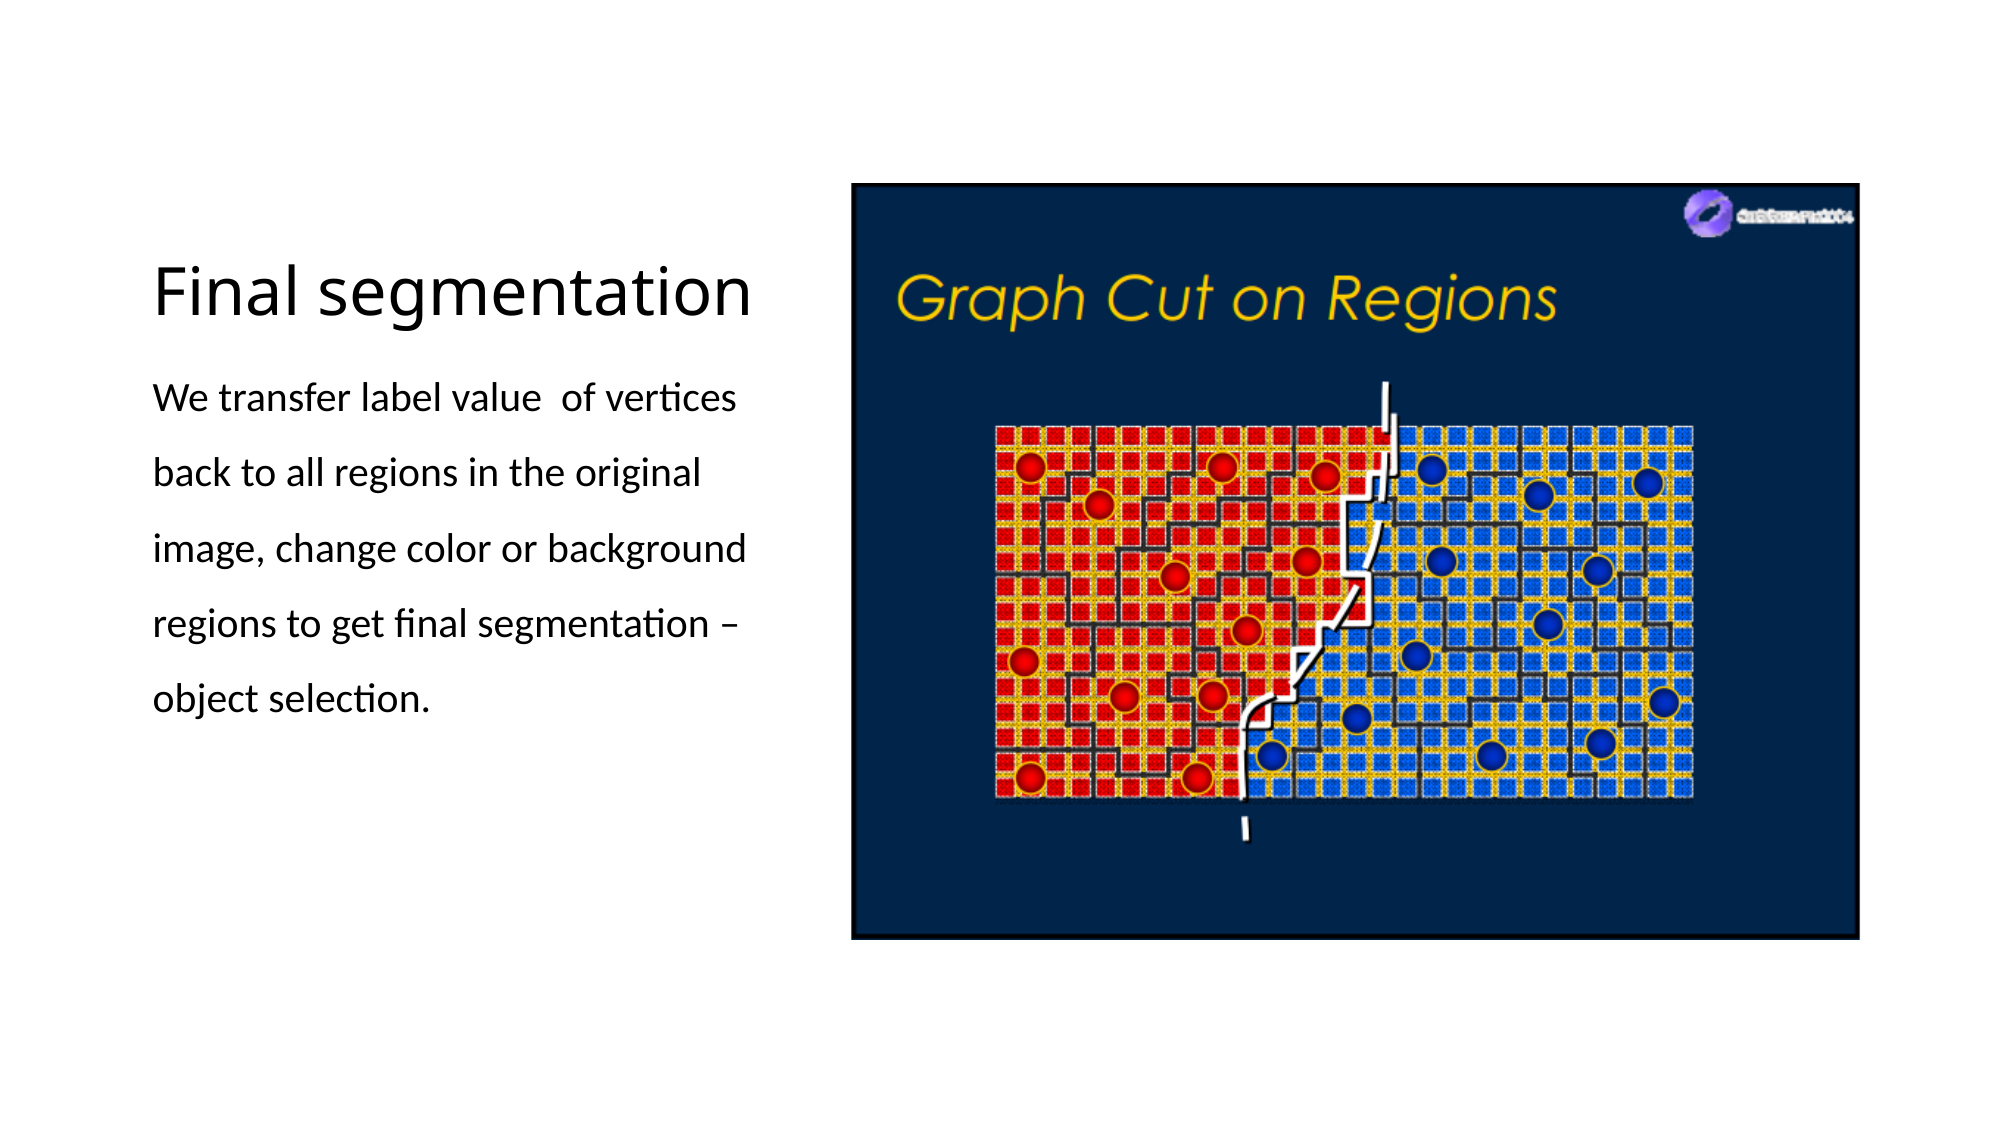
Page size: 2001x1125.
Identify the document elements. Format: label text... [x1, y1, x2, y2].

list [850, 183, 1863, 940]
title Final segmentation [137, 75, 783, 337]
list We transfer label value of vertices back to all regions in the original image, change color or background regions to get final segmentation – object selection. [137, 337, 783, 963]
